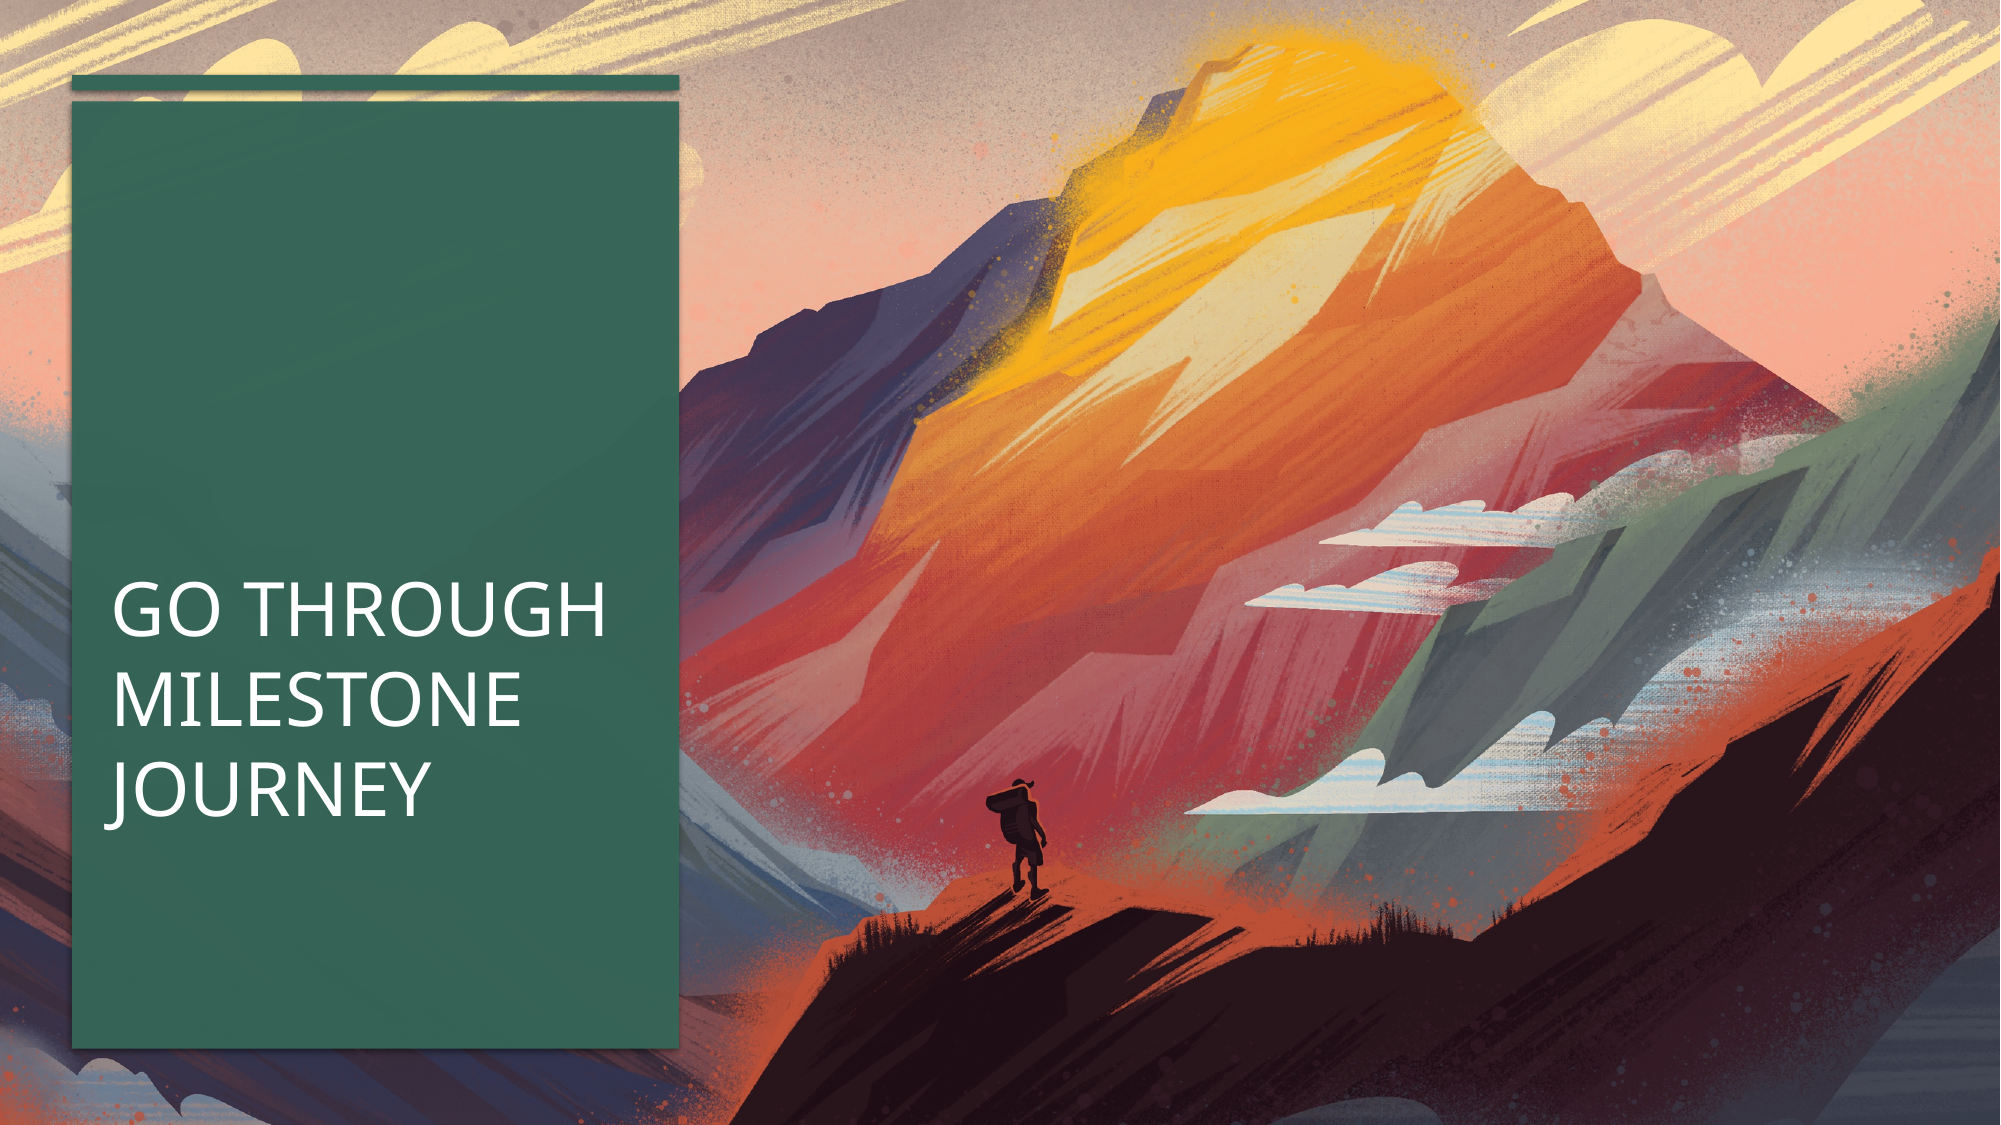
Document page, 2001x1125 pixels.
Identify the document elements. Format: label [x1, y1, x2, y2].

text_box [71, 74, 680, 1049]
picture [0, 0, 2000, 1125]
